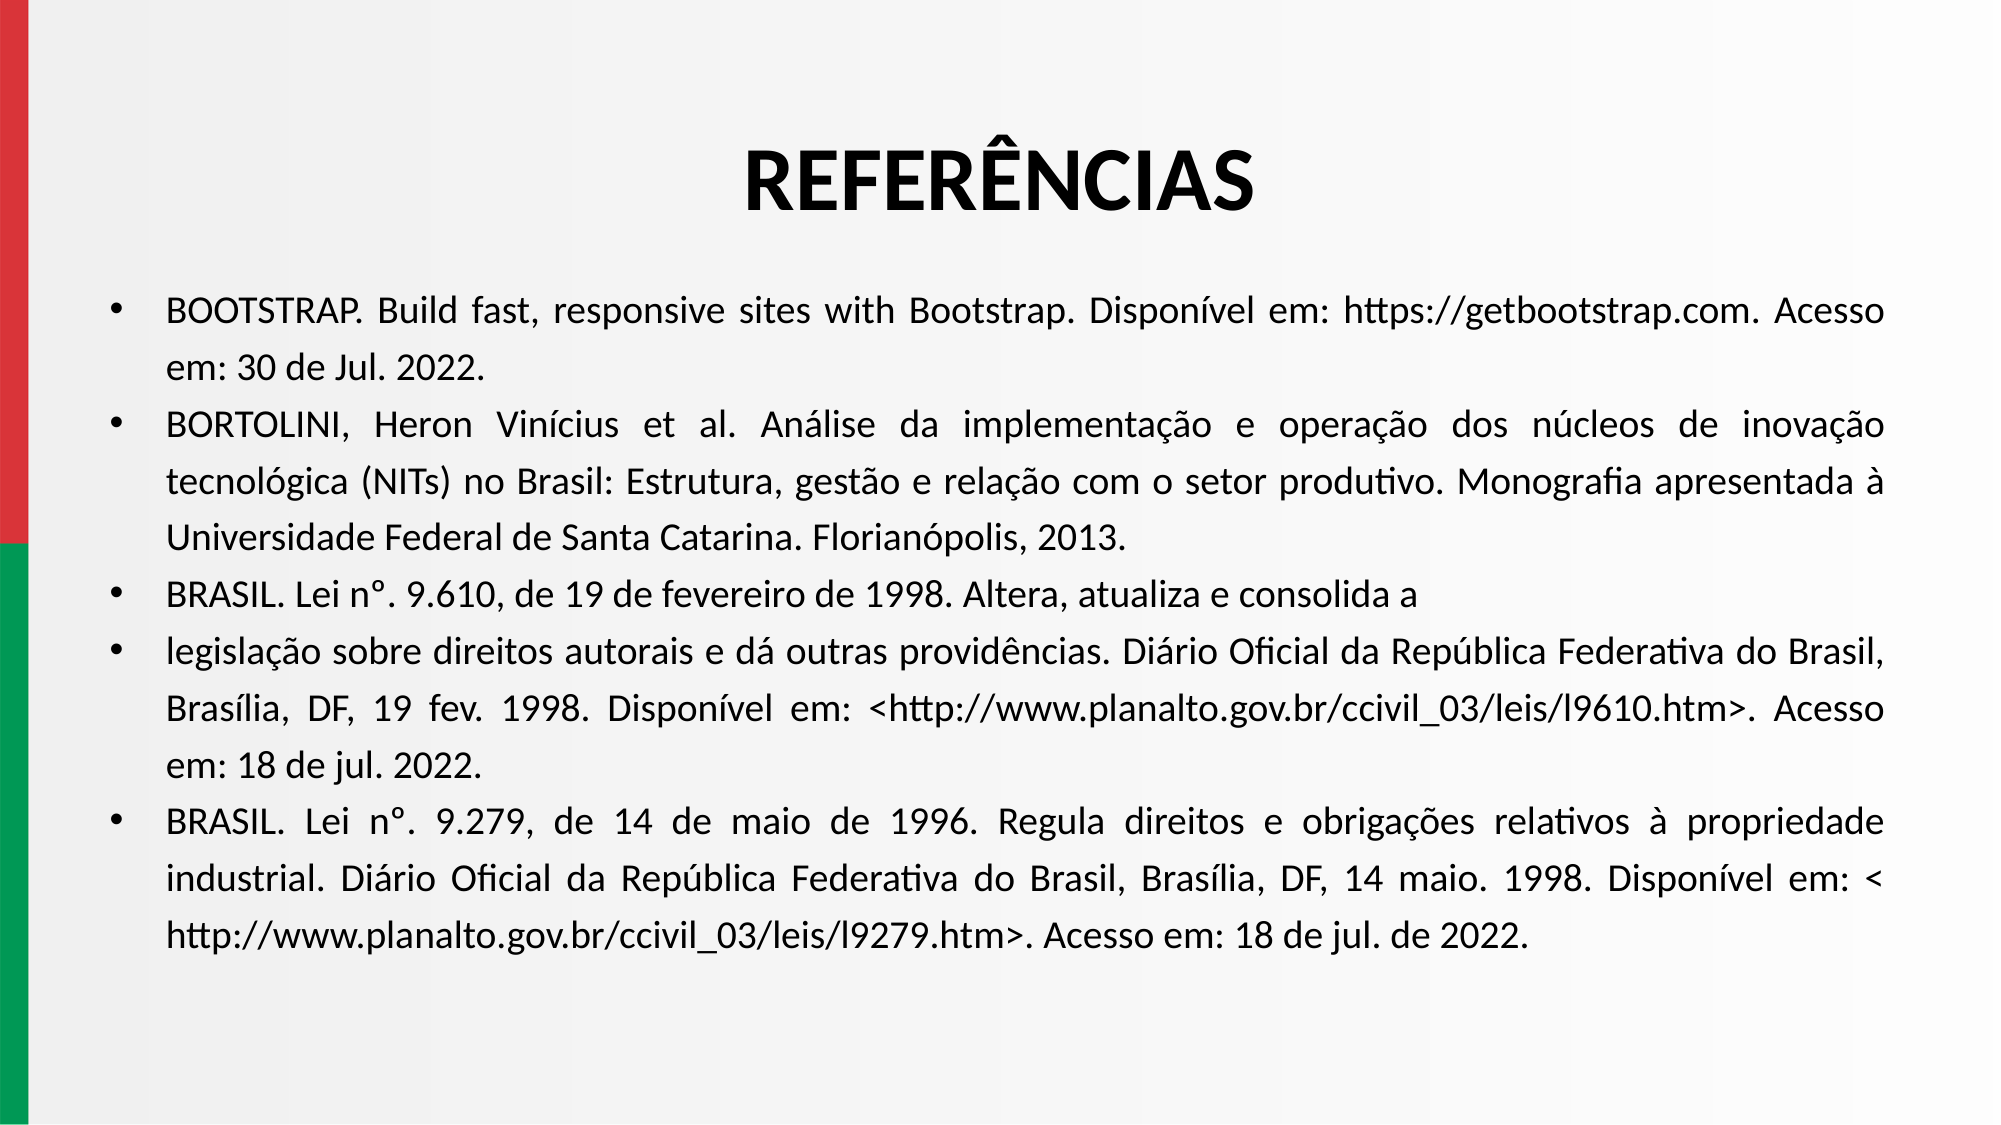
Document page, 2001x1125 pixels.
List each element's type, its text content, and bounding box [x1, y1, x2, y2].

text_box BOOTSTRAP. Build fast, responsive sites with Bootstrap. Disponível em: https://getbootstrap.com. Acesso em: 30 de Jul. 2022. BORTOLINI, Heron Vinícius et al. Análise da implementação e operação dos núcleos de inovação tecnológica (NITs) no Brasil: Estrutura, gestão e relação com o setor produtivo. Monografia apresentada à Universidade Federal de Santa Catarina. Florianópolis, 2013. BRASIL. Lei nº. 9.610, de 19 de fevereiro de 1998. Altera, atualiza e consolida a legislação sobre direitos autorais e dá outras providências. Diário Oficial da República Federativa do Brasil, Brasília, DF, 19 fev. 1998. Disponível em: <http://www.planalto.gov.br/ccivil_03/leis/l9610.htm>. Acesso em: 18 de jul. 2022. BRASIL. Lei nº. 9.279, de 14 de maio de 1996. Regula direitos e obrigações relativos à propriedade industrial. Diário Oficial da República Federativa do Brasil, Brasília, DF, 14 maio. 1998. Disponível em: < http://www.planalto.gov.br/ccivil_03/leis/l9279.htm>. Acesso em: 18 de jul. de 2022. [19, 267, 1903, 1125]
picture [0, 0, 2001, 1125]
title REFERÊNCIAS [237, 95, 1763, 267]
